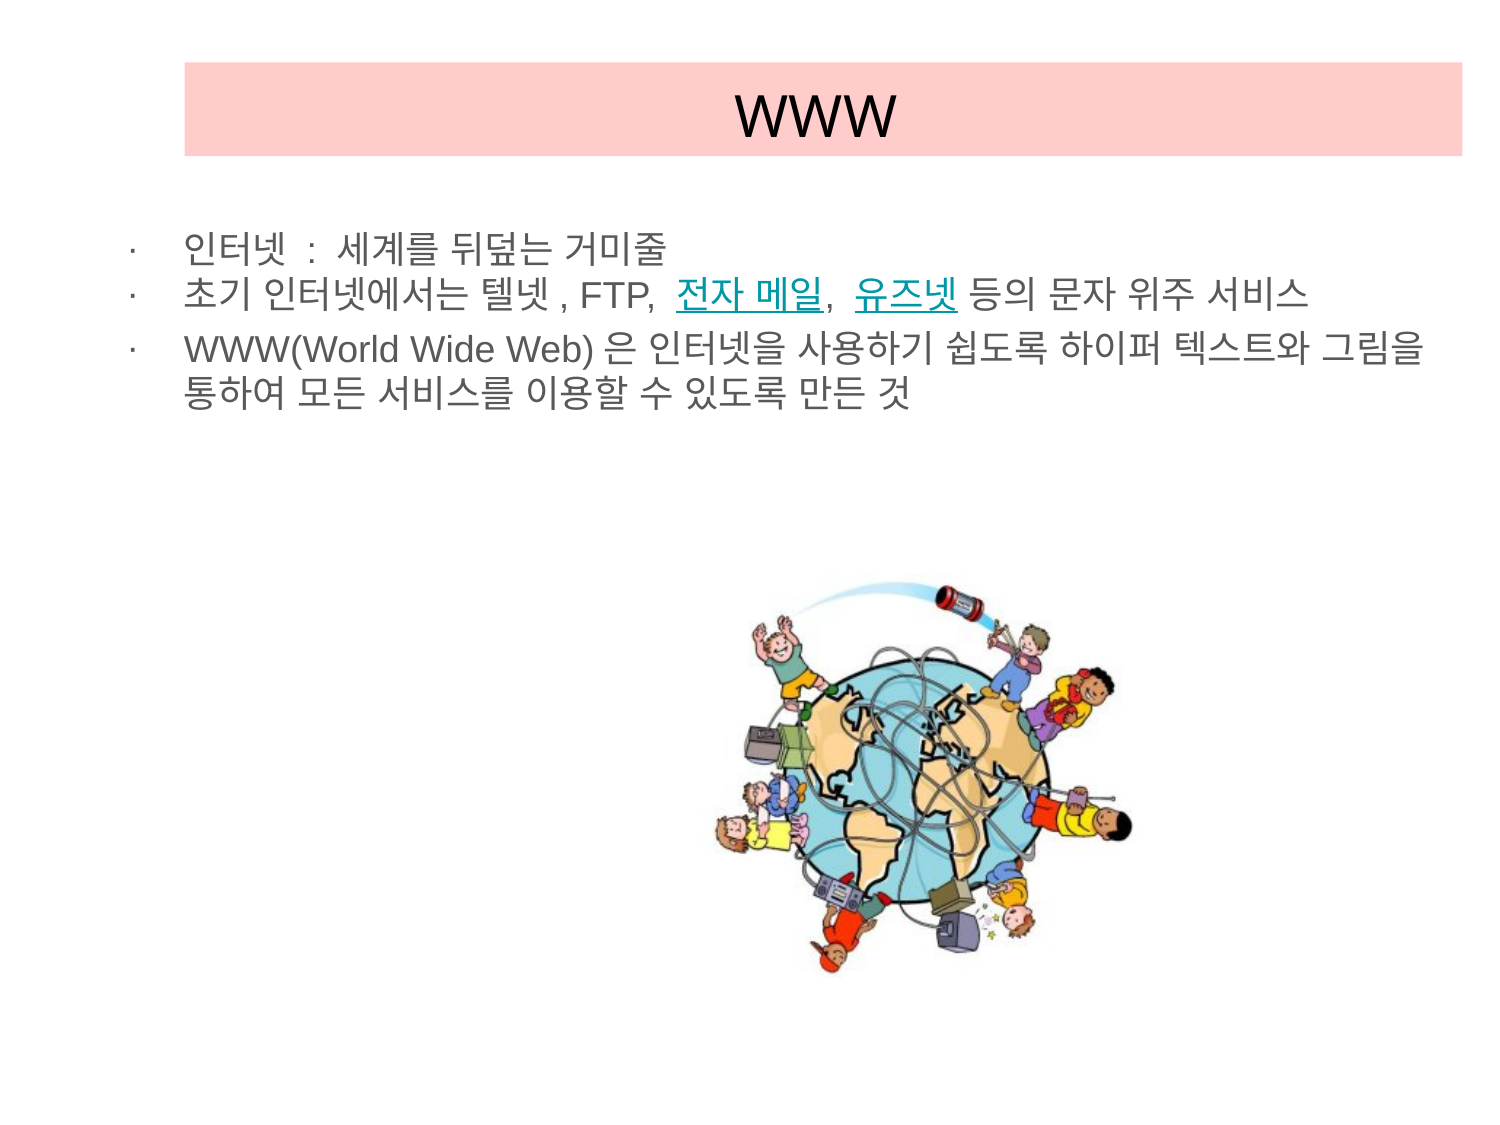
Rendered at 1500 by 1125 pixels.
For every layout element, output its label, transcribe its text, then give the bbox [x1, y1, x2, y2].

list 인터넷 : 세계를 뒤덮는 거미줄 초기 인터넷에서는 텔넷, FTP, 전자 메일, 유즈넷 등의 문자 위주 서비스 WWW(World Wide Web)은 인터넷을 사용하기 쉽도록 하이퍼 텍스트와 그림을 통하여 모든 서비스를 이용할 수 있도록 만든 것 [112, 218, 1460, 900]
picture [702, 574, 1140, 978]
title WWW [184, 62, 1463, 157]
